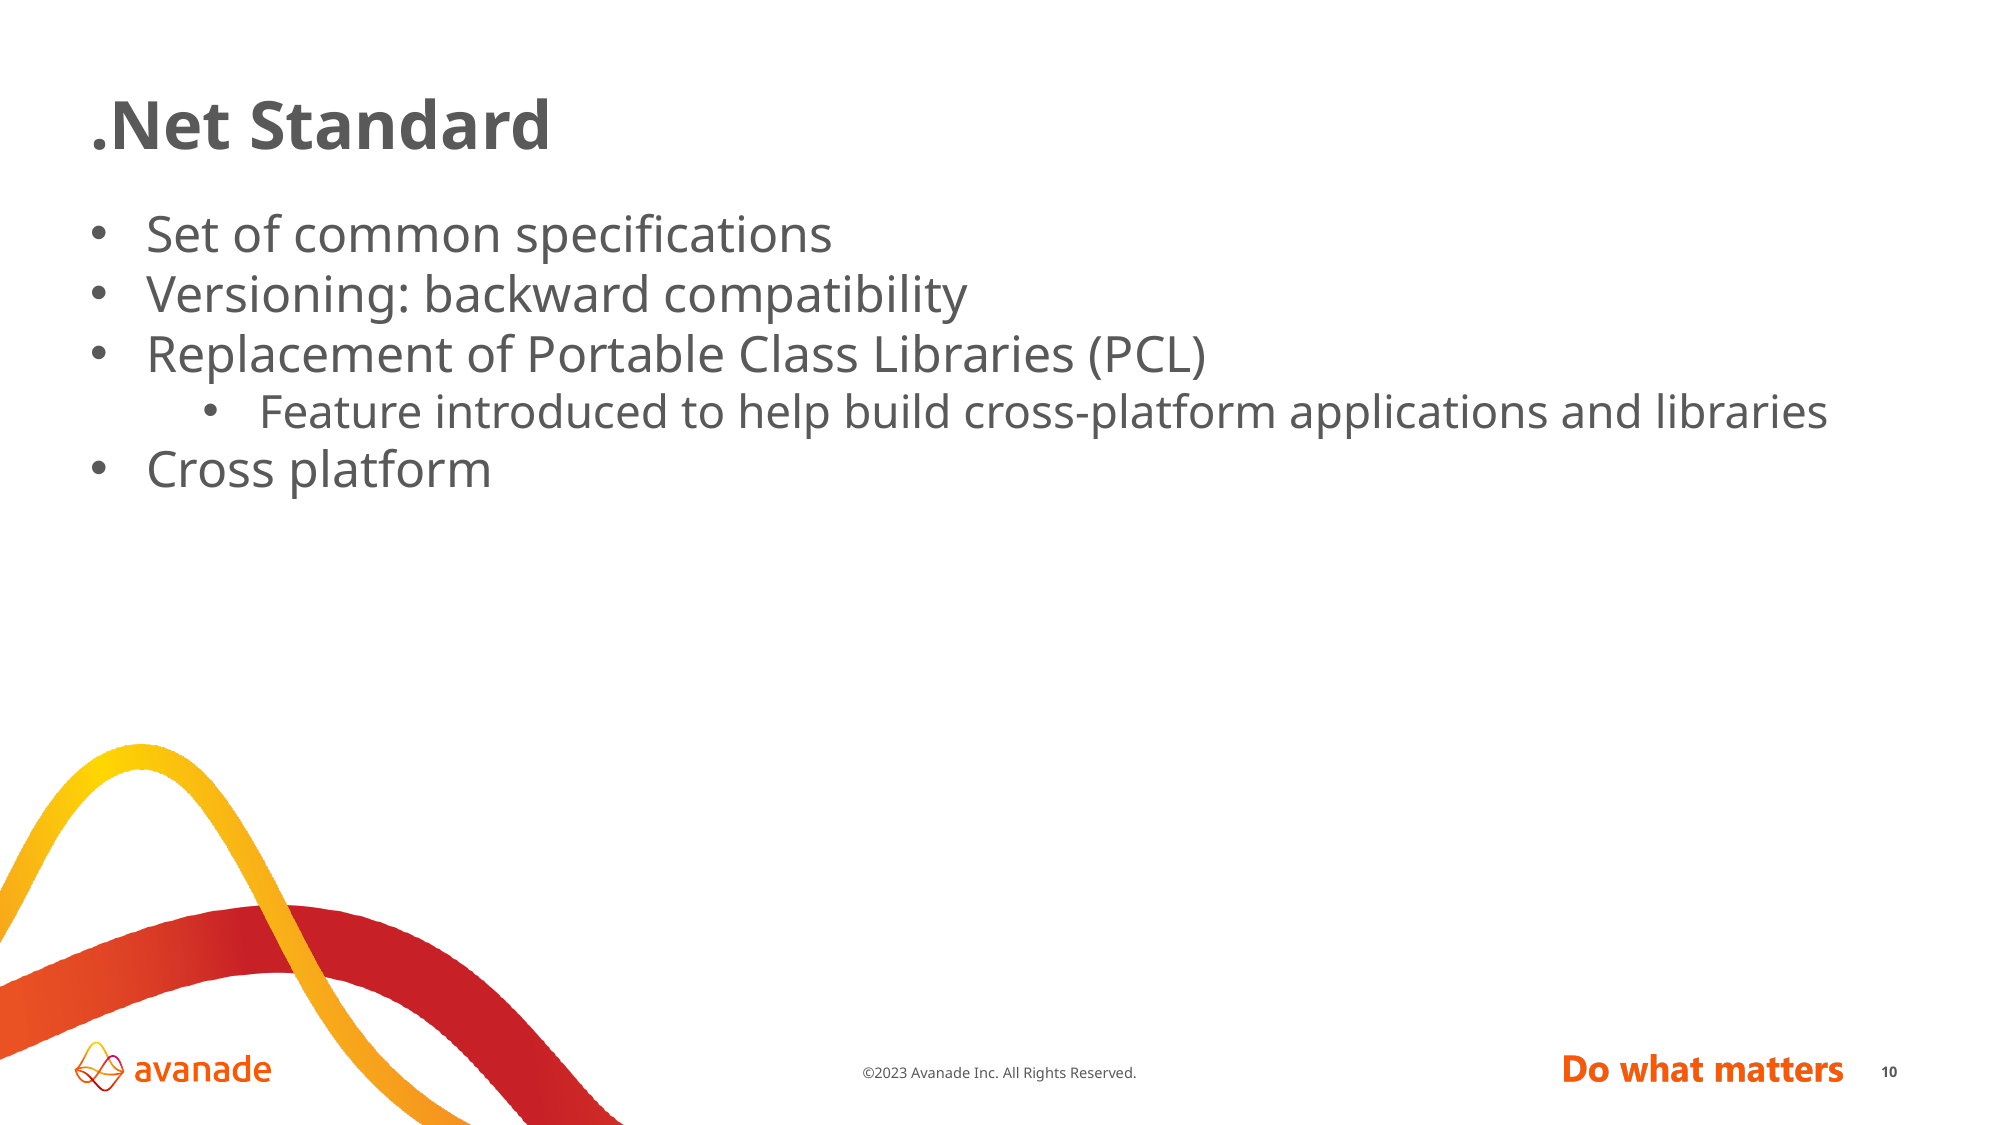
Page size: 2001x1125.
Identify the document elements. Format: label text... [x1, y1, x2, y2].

title .Net Standard [75, 75, 1913, 175]
picture [0, 728, 641, 1125]
slide_number 10 [1850, 1043, 1913, 1103]
picture [1564, 1054, 1843, 1082]
list Set of common specifications Versioning: backward compatibility Replacement of Portable Class Libraries (PCL) Feature introduced to help build cross-platform applications and libraries Cross platform [75, 194, 1913, 665]
